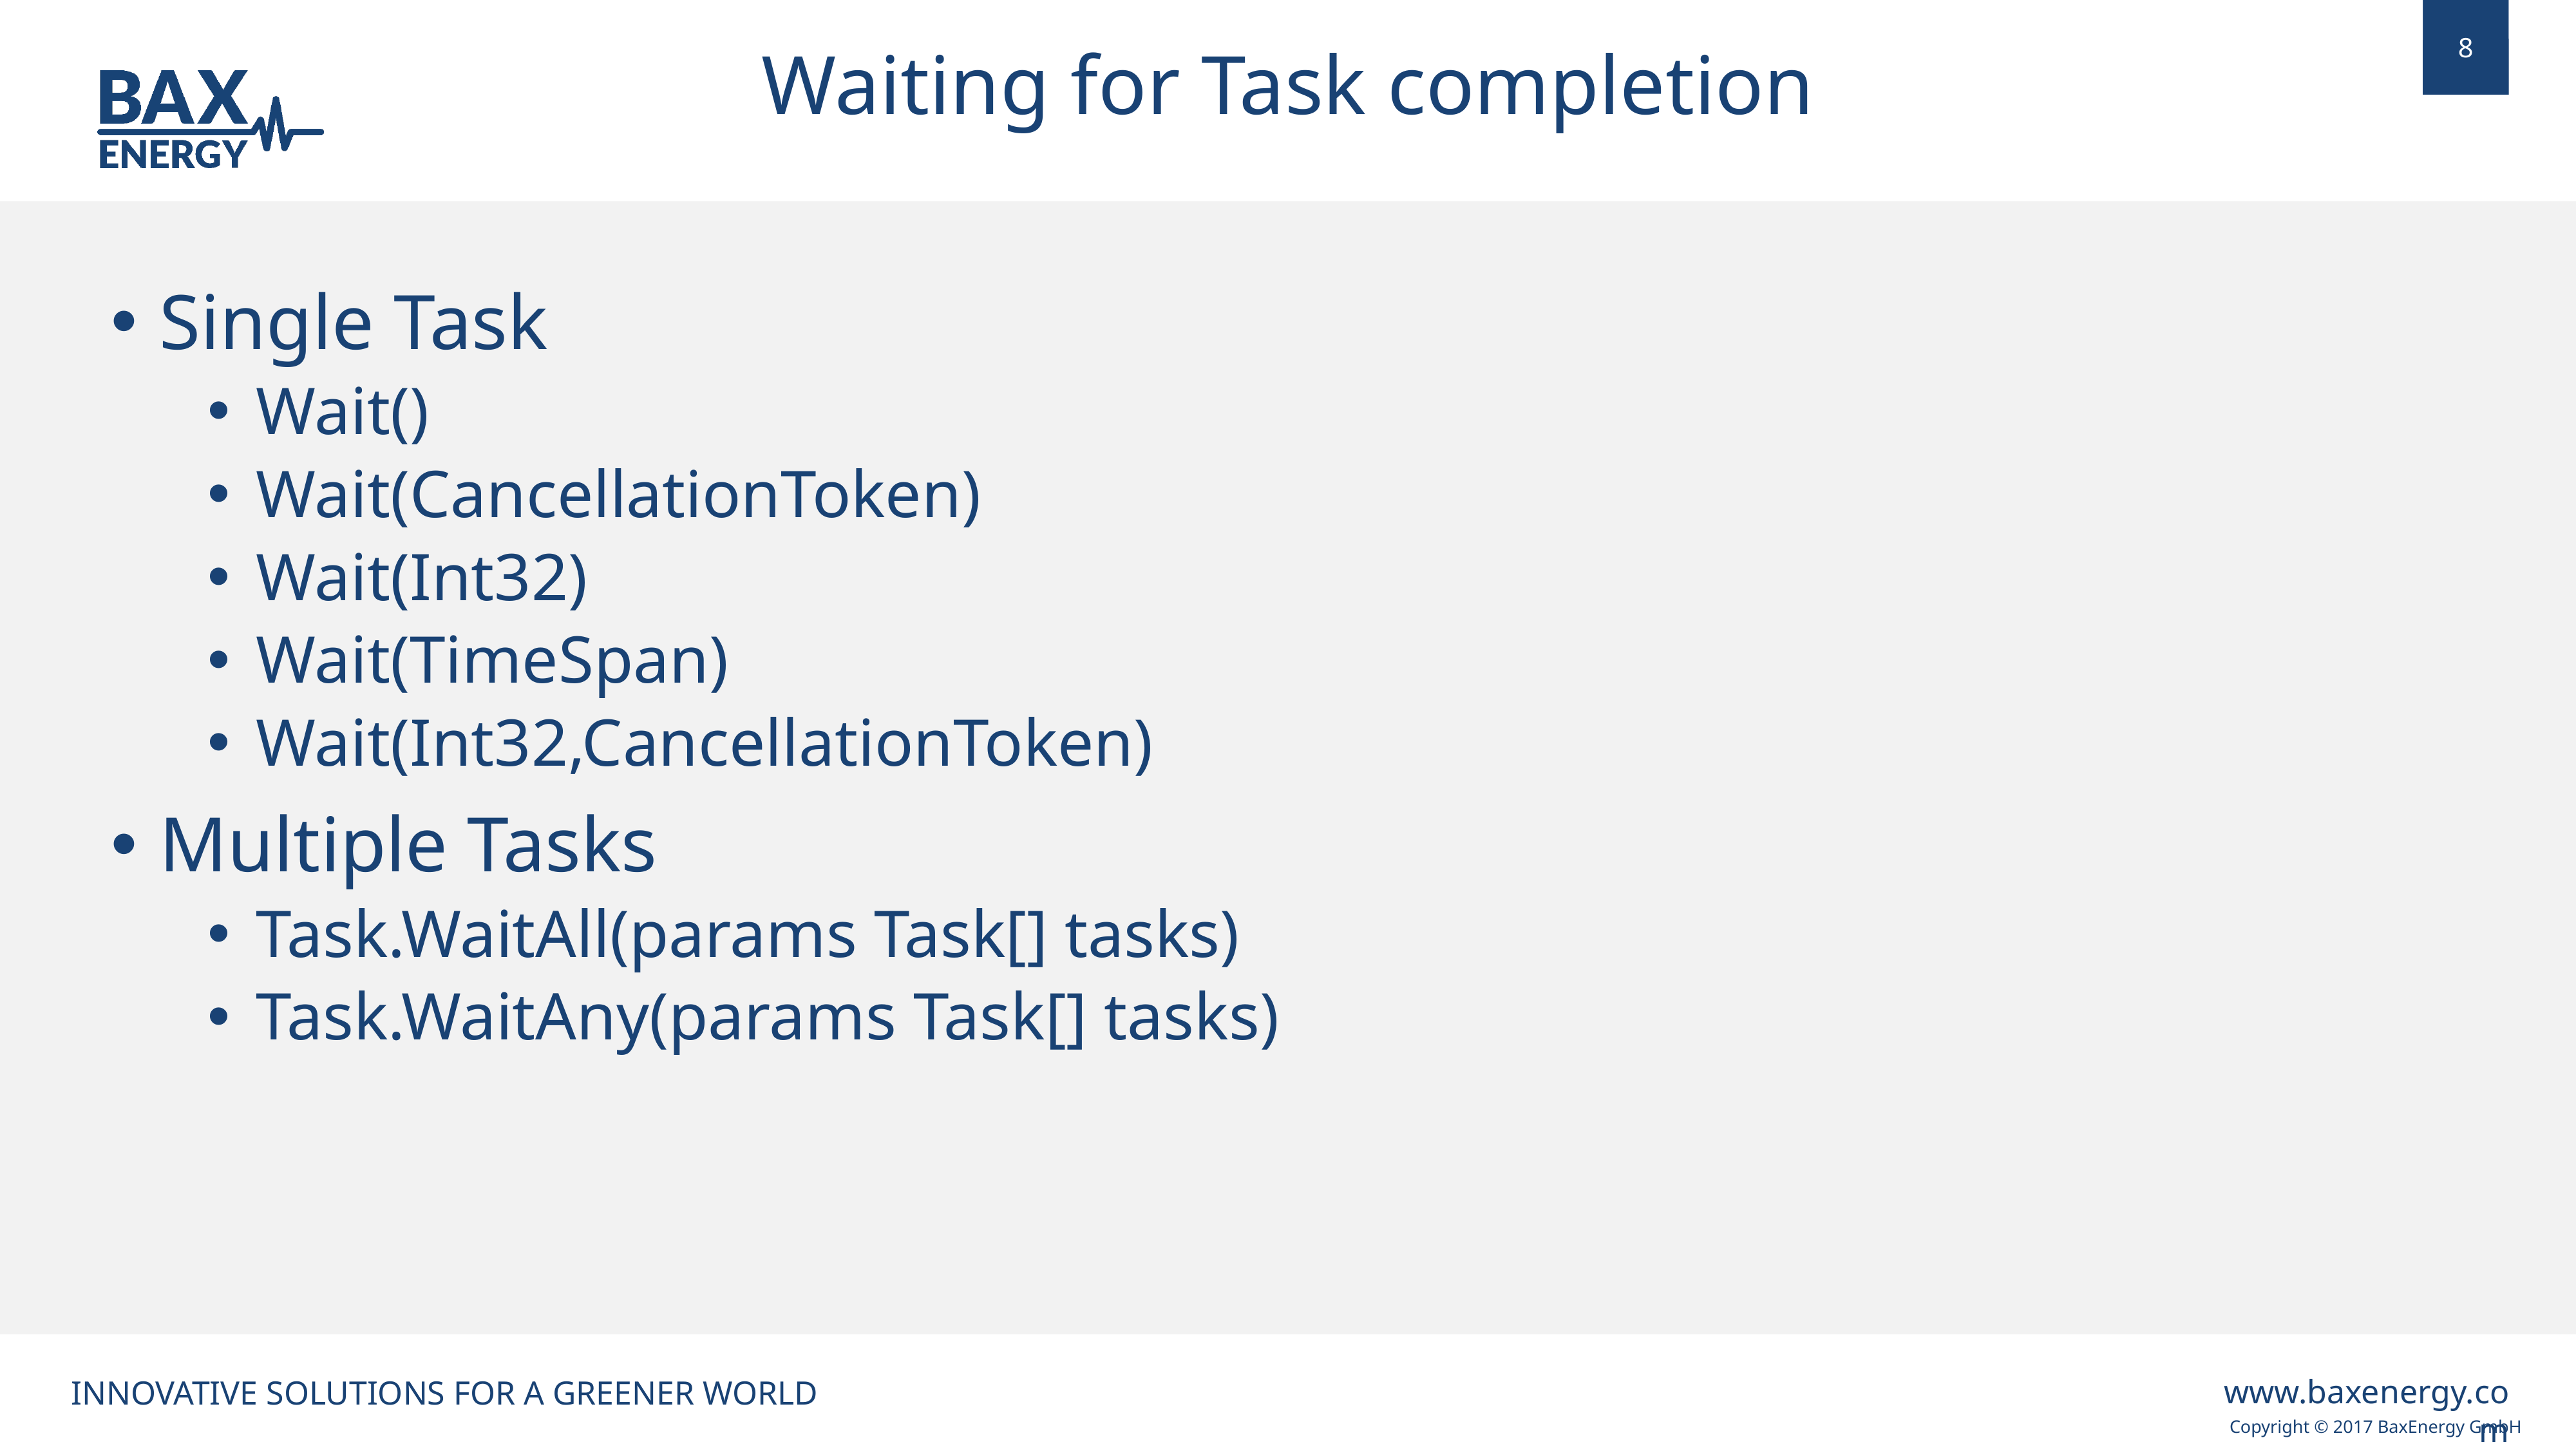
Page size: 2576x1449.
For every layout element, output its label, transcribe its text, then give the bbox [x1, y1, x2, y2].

list Single Task Wait() Wait(CancellationToken) Wait(Int32) Wait(TimeSpan) Wait(Int32,CancellationToken) Multiple Tasks Task.WaitAll(params Task[] tasks) Task.WaitAny(params Task[] tasks) [101, 279, 2494, 1290]
list Waiting for Task completion [580, 0, 1996, 195]
picture [97, 70, 324, 168]
